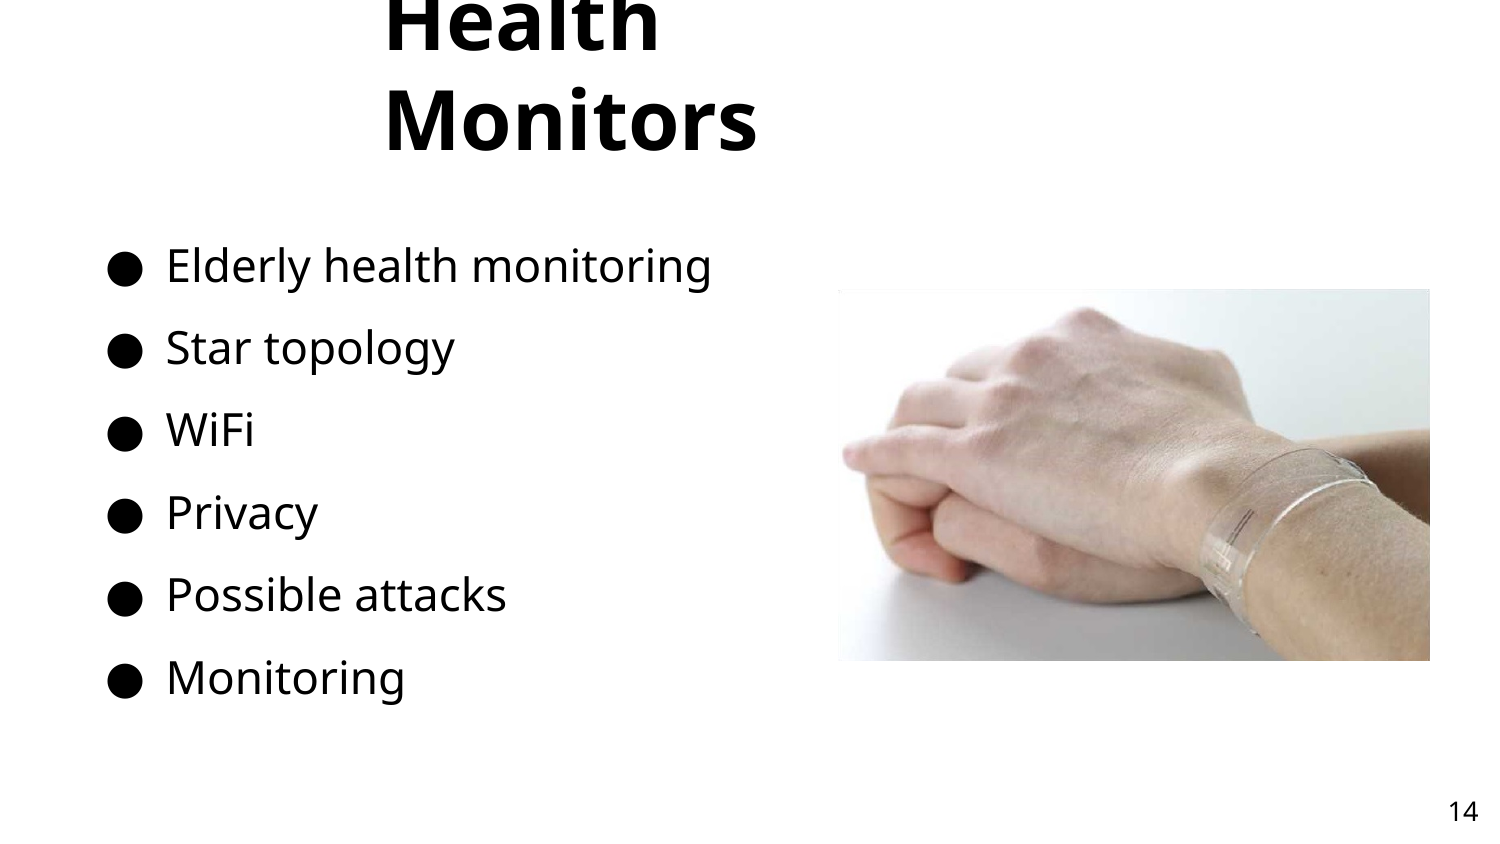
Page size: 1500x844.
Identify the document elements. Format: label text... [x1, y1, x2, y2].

picture [838, 289, 1430, 661]
slide_number ‹#› [1403, 779, 1494, 844]
title Health Monitors [367, 66, 1048, 182]
subtitle Elderly health monitoring Star topology WiFi Privacy Possible attacks Monitoring [75, 193, 796, 784]
